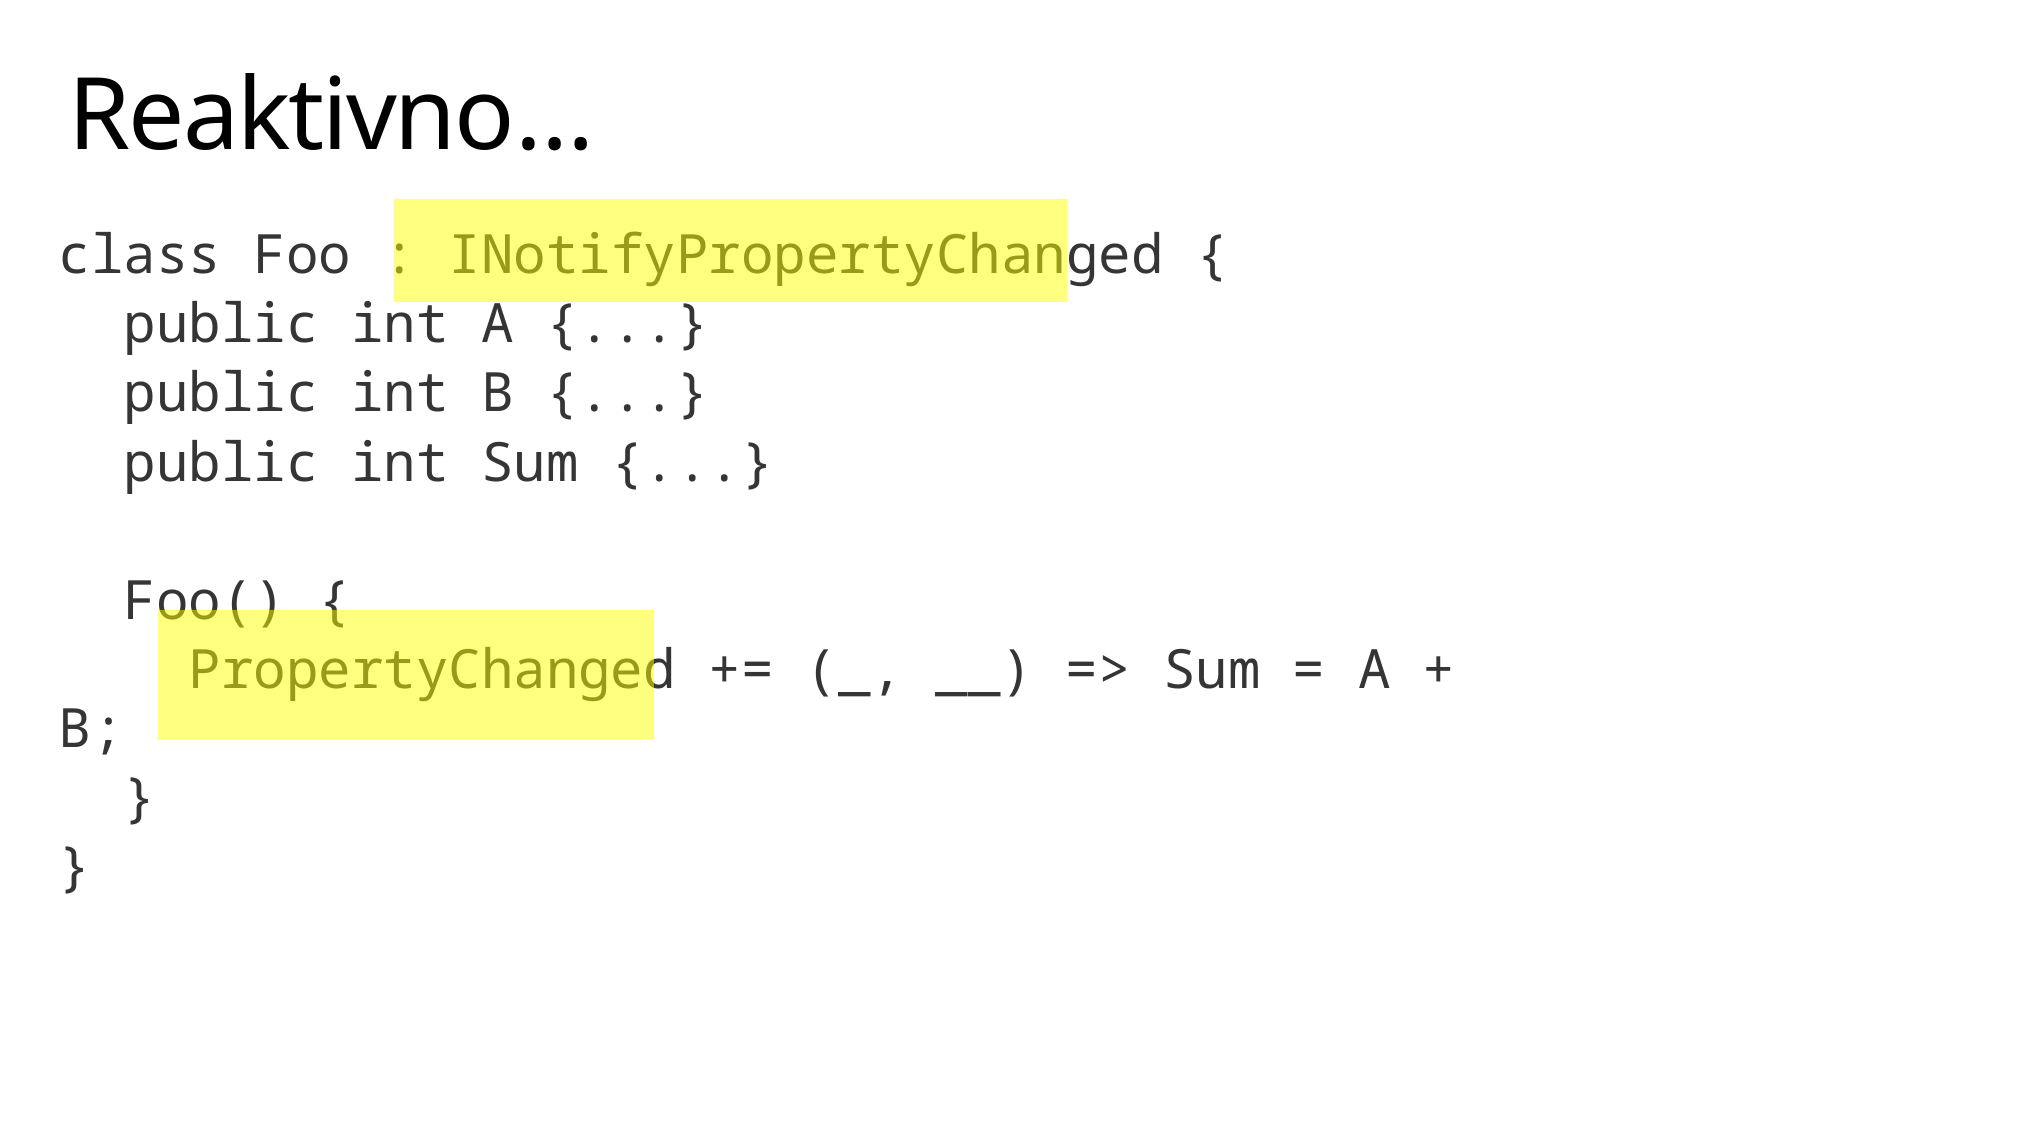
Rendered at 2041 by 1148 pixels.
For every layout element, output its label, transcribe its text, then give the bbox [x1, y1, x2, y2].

text_box [157, 609, 655, 740]
text_box [393, 198, 1068, 303]
title Reaktivno… [45, 48, 1996, 199]
text_box class Foo : INotifyPropertyChanged { public int A {...} public int B {...} public int Sum {...} Foo() { PropertyChanged += (_, __) => Sum = A + B; } } [44, 219, 1515, 999]
